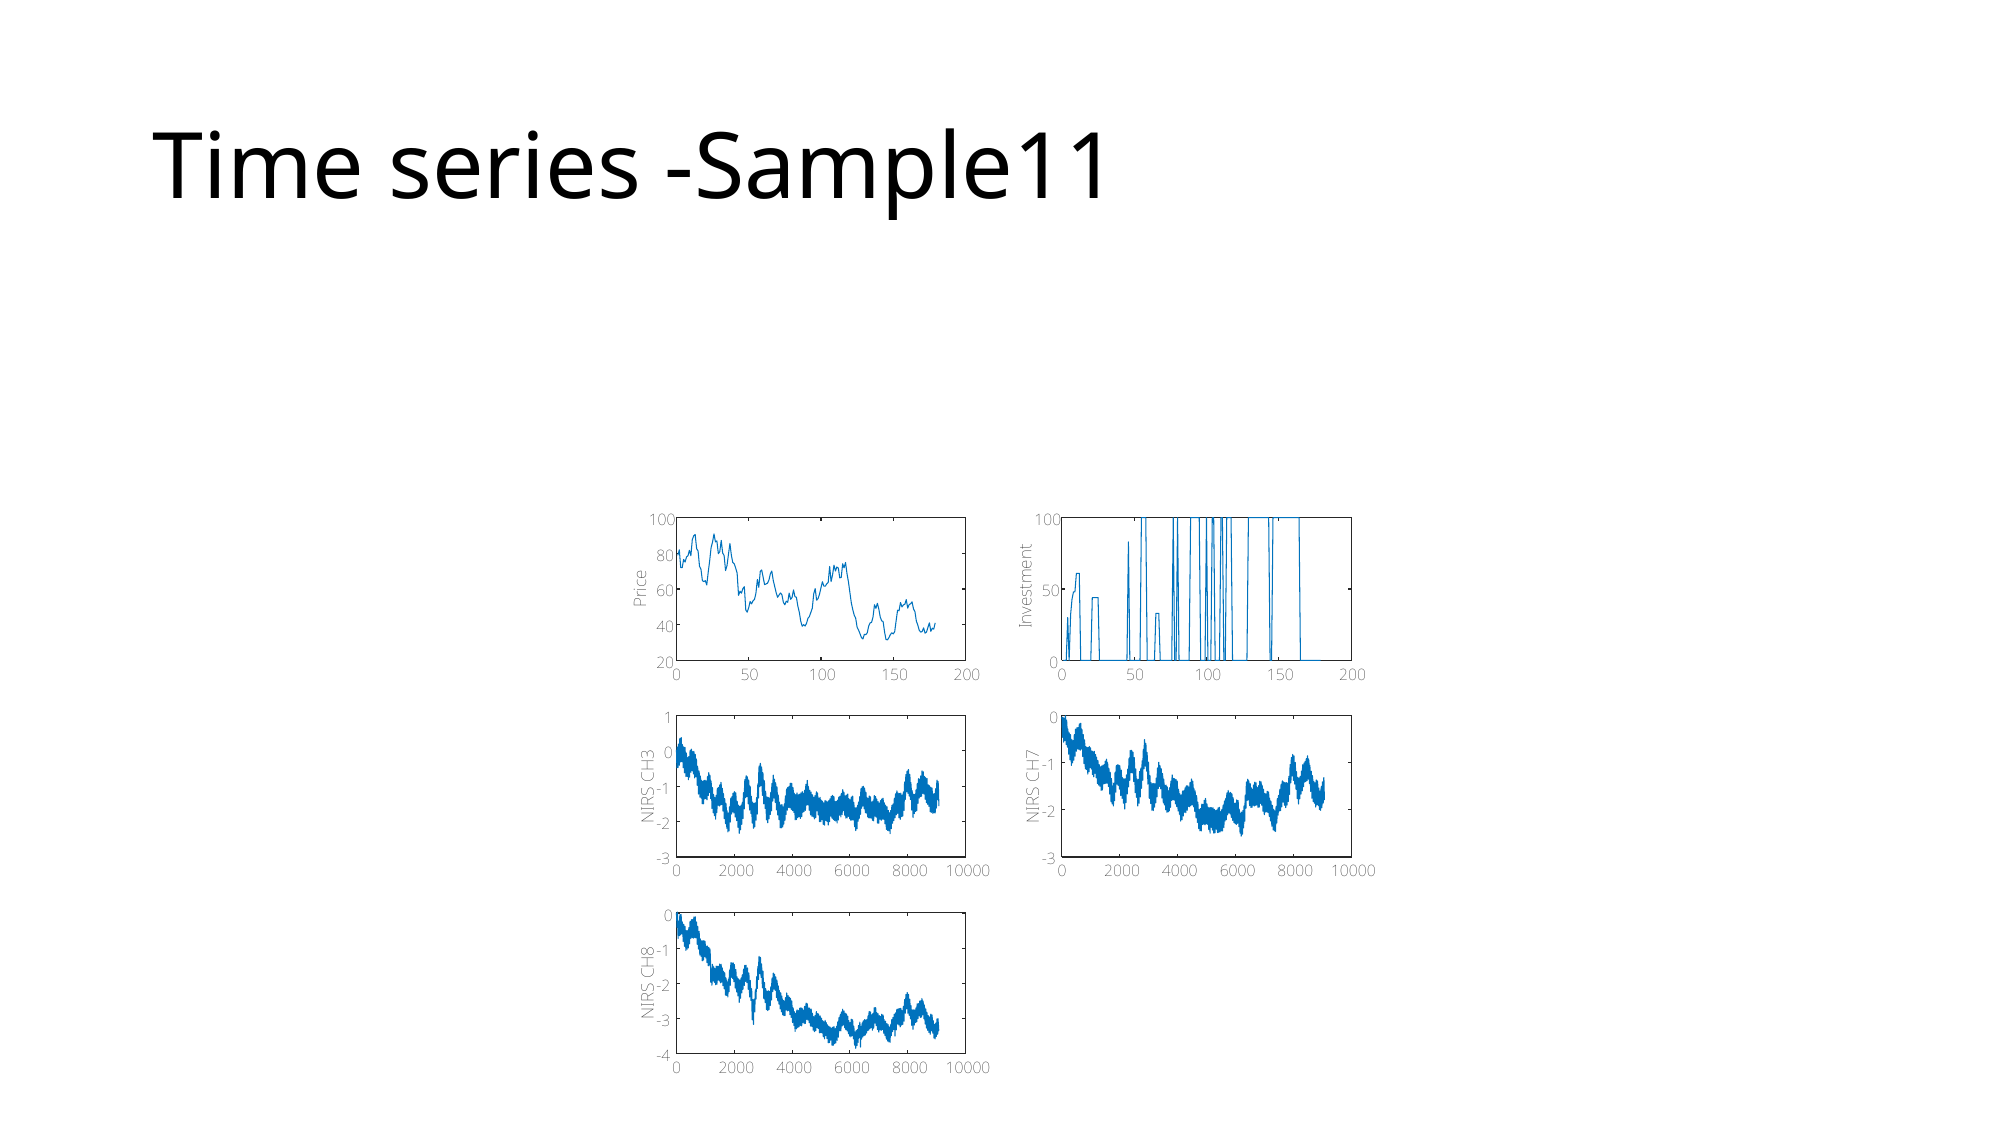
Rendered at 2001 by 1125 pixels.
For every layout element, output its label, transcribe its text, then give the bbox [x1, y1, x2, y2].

picture [562, 468, 1438, 1125]
title Time series -Sample11 [137, 59, 1863, 278]
